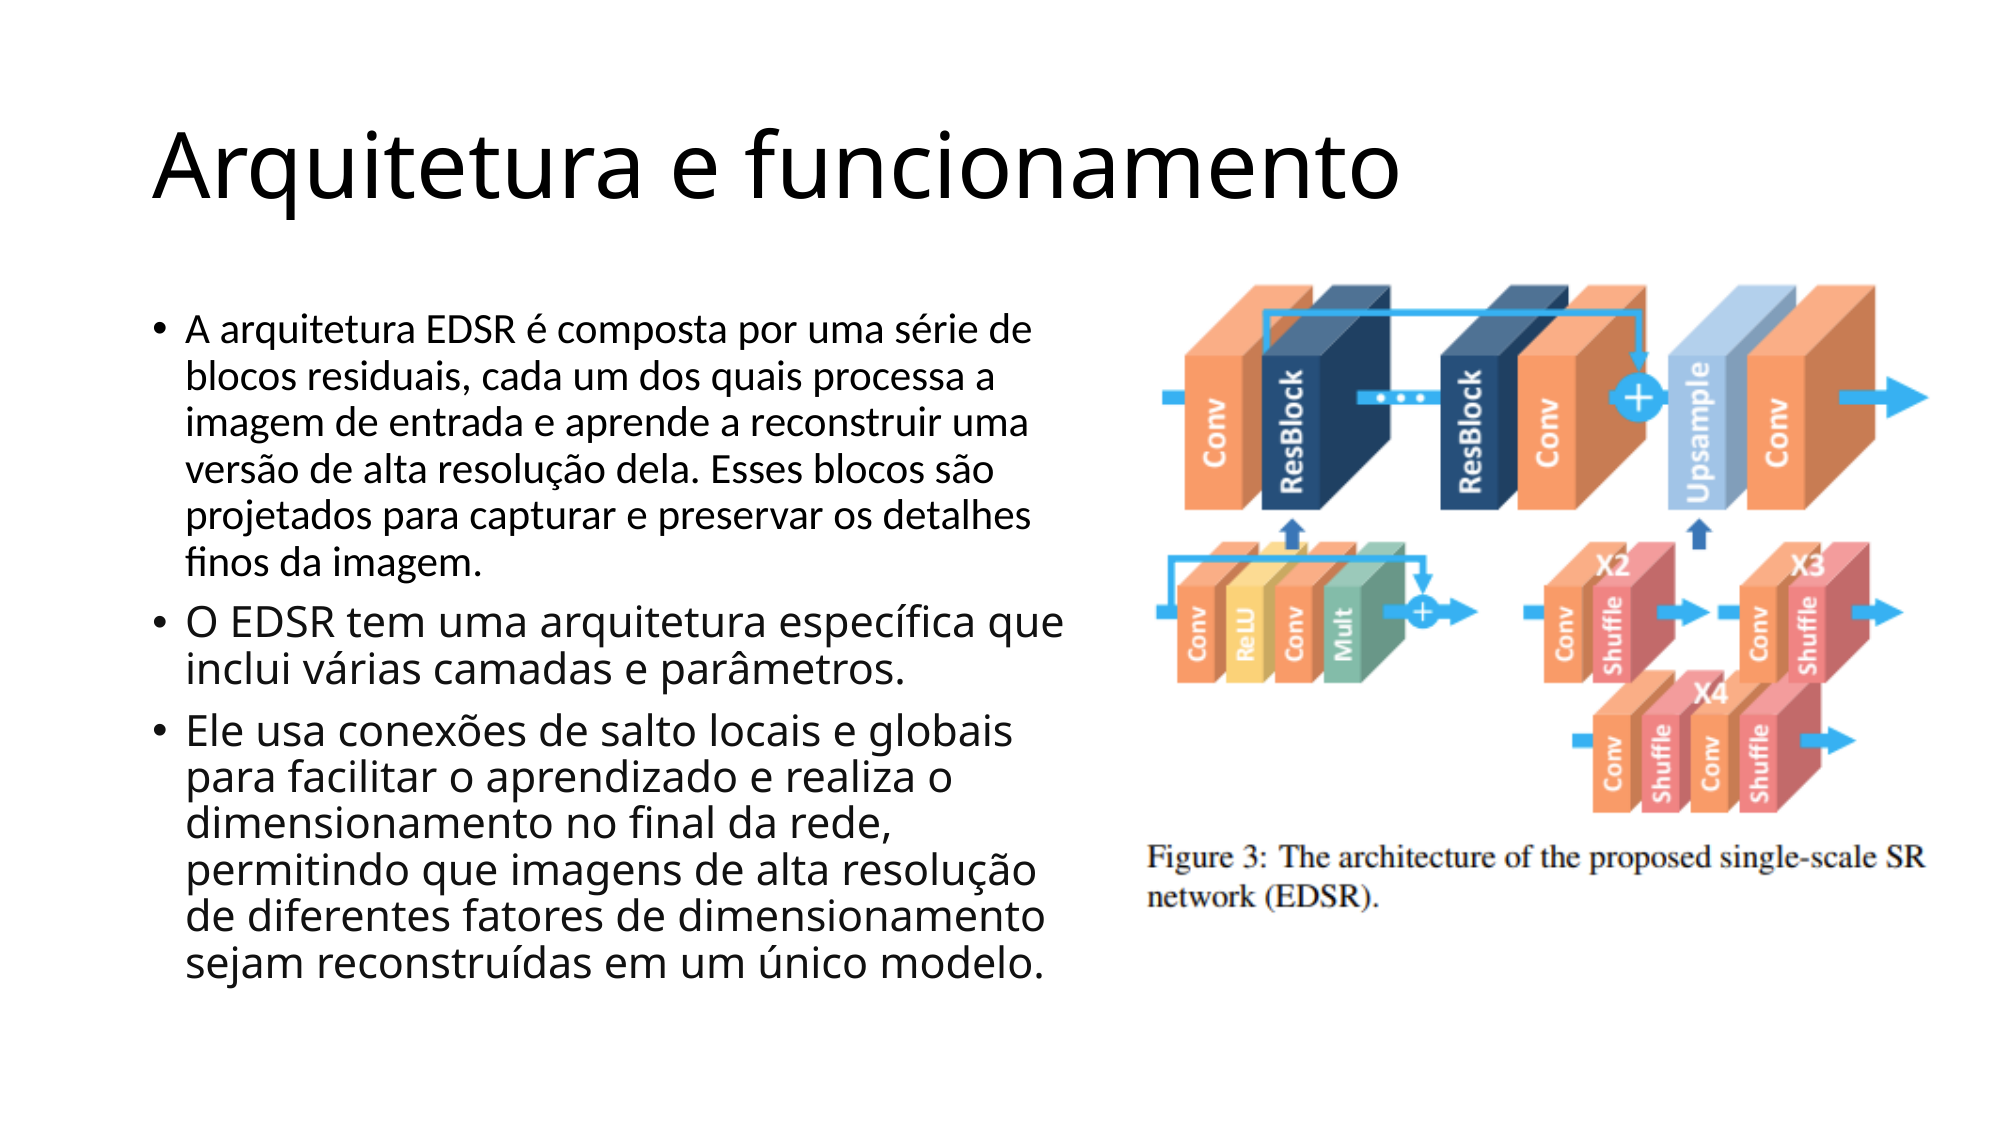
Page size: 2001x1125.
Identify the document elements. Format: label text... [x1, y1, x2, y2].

picture [1110, 215, 1962, 943]
list A arquitetura EDSR é composta por uma série de blocos residuais, cada um dos quais processa a imagem de entrada e aprende a reconstruir uma versão de alta resolução dela. Esses blocos são projetados para capturar e preservar os detalhes finos da imagem. O EDSR tem uma arquitetura específica que inclui várias camadas e parâmetros. Ele usa conexões de salto locais e globais para facilitar o aprendizado e realiza o dimensionamento no final da rede, permitindo que imagens de alta resolução de diferentes fatores de dimensionamento sejam reconstruídas em um único modelo. [137, 299, 1090, 1014]
title Arquitetura e funcionamento [137, 59, 1863, 278]
